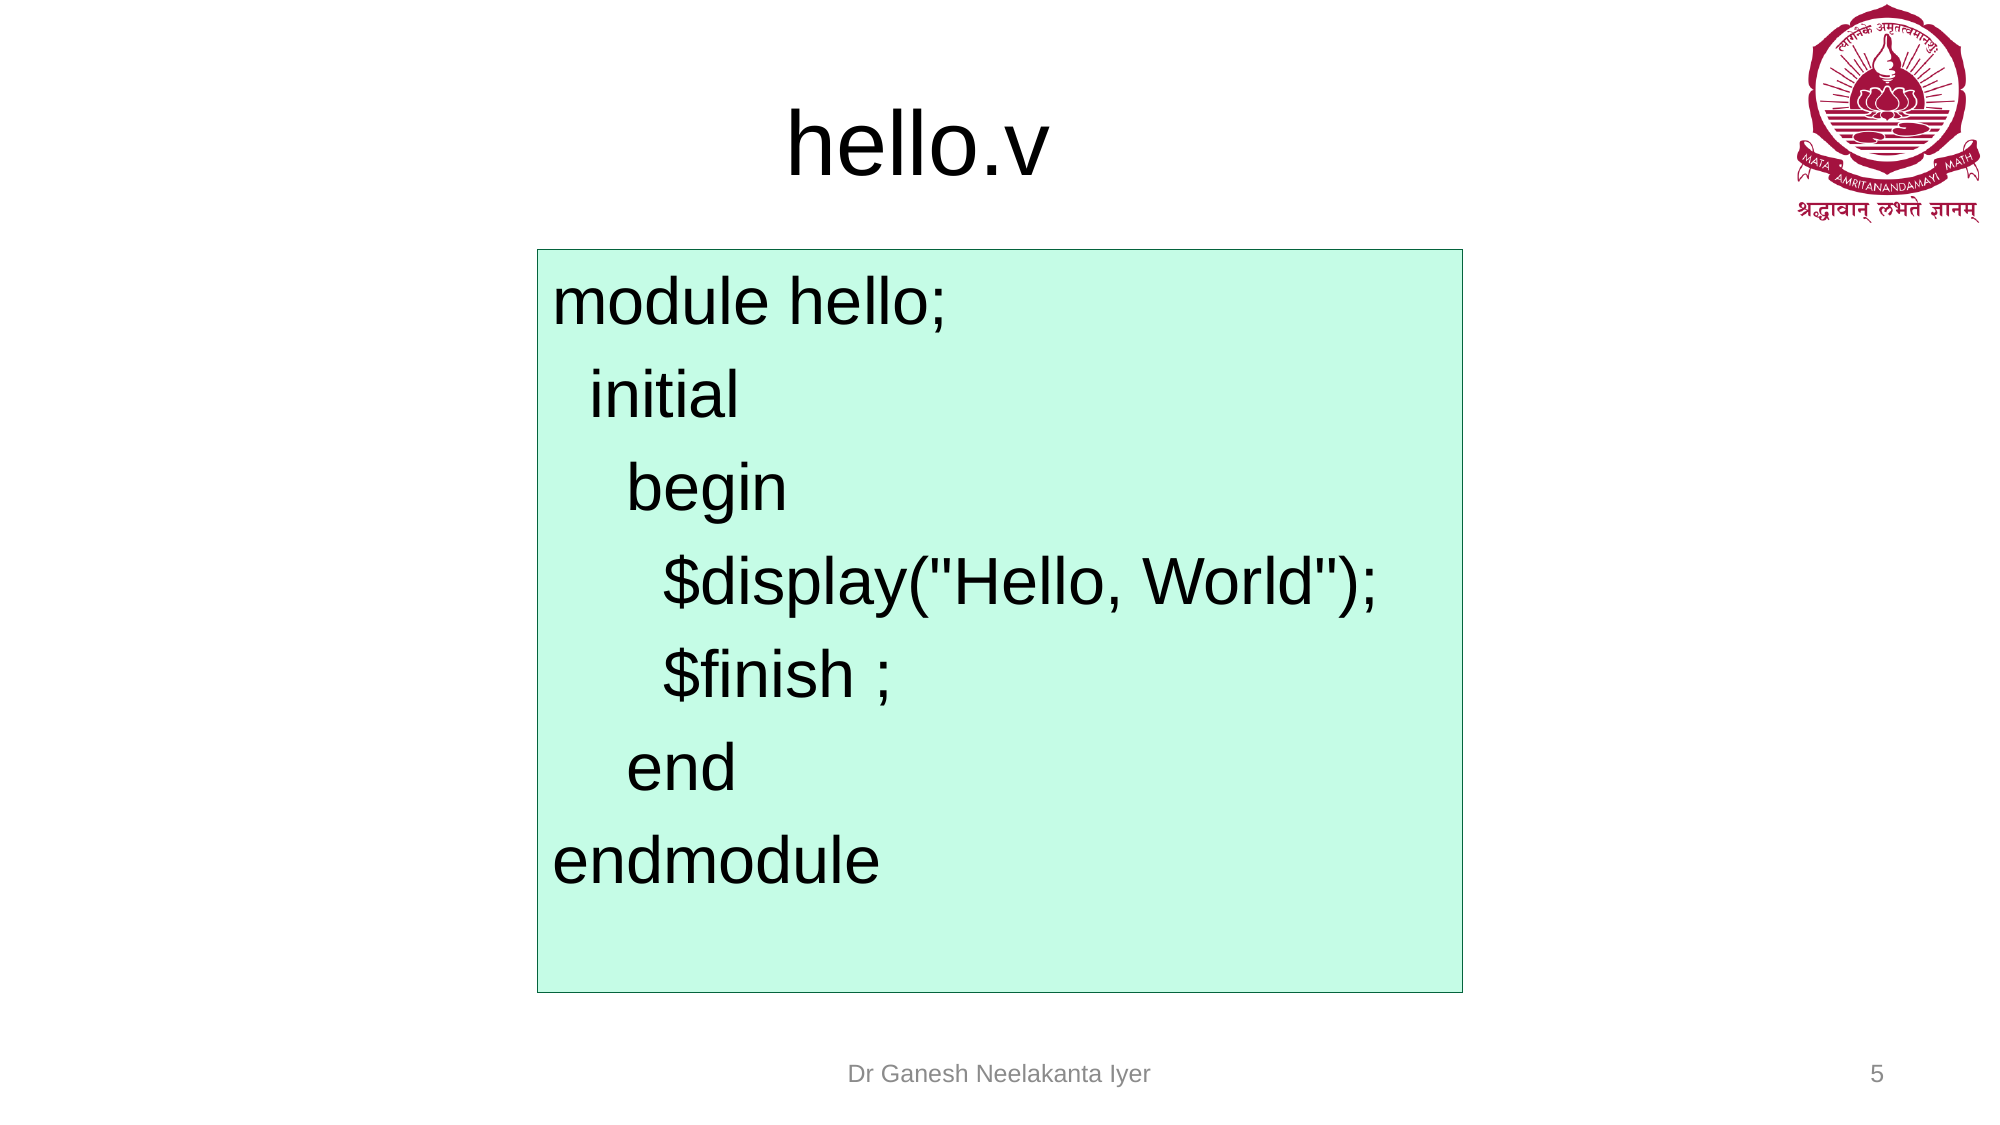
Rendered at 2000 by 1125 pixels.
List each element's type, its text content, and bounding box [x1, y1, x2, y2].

list module hello; initial begin $display("Hello, World"); $finish ; end endmodule [537, 249, 1463, 993]
slide_number 5 [1432, 1042, 1900, 1103]
title hello.v [99, 45, 1763, 233]
footer Dr Ganesh Neelakanta Iyer [683, 1042, 1317, 1103]
picture [1776, 1, 2000, 225]
